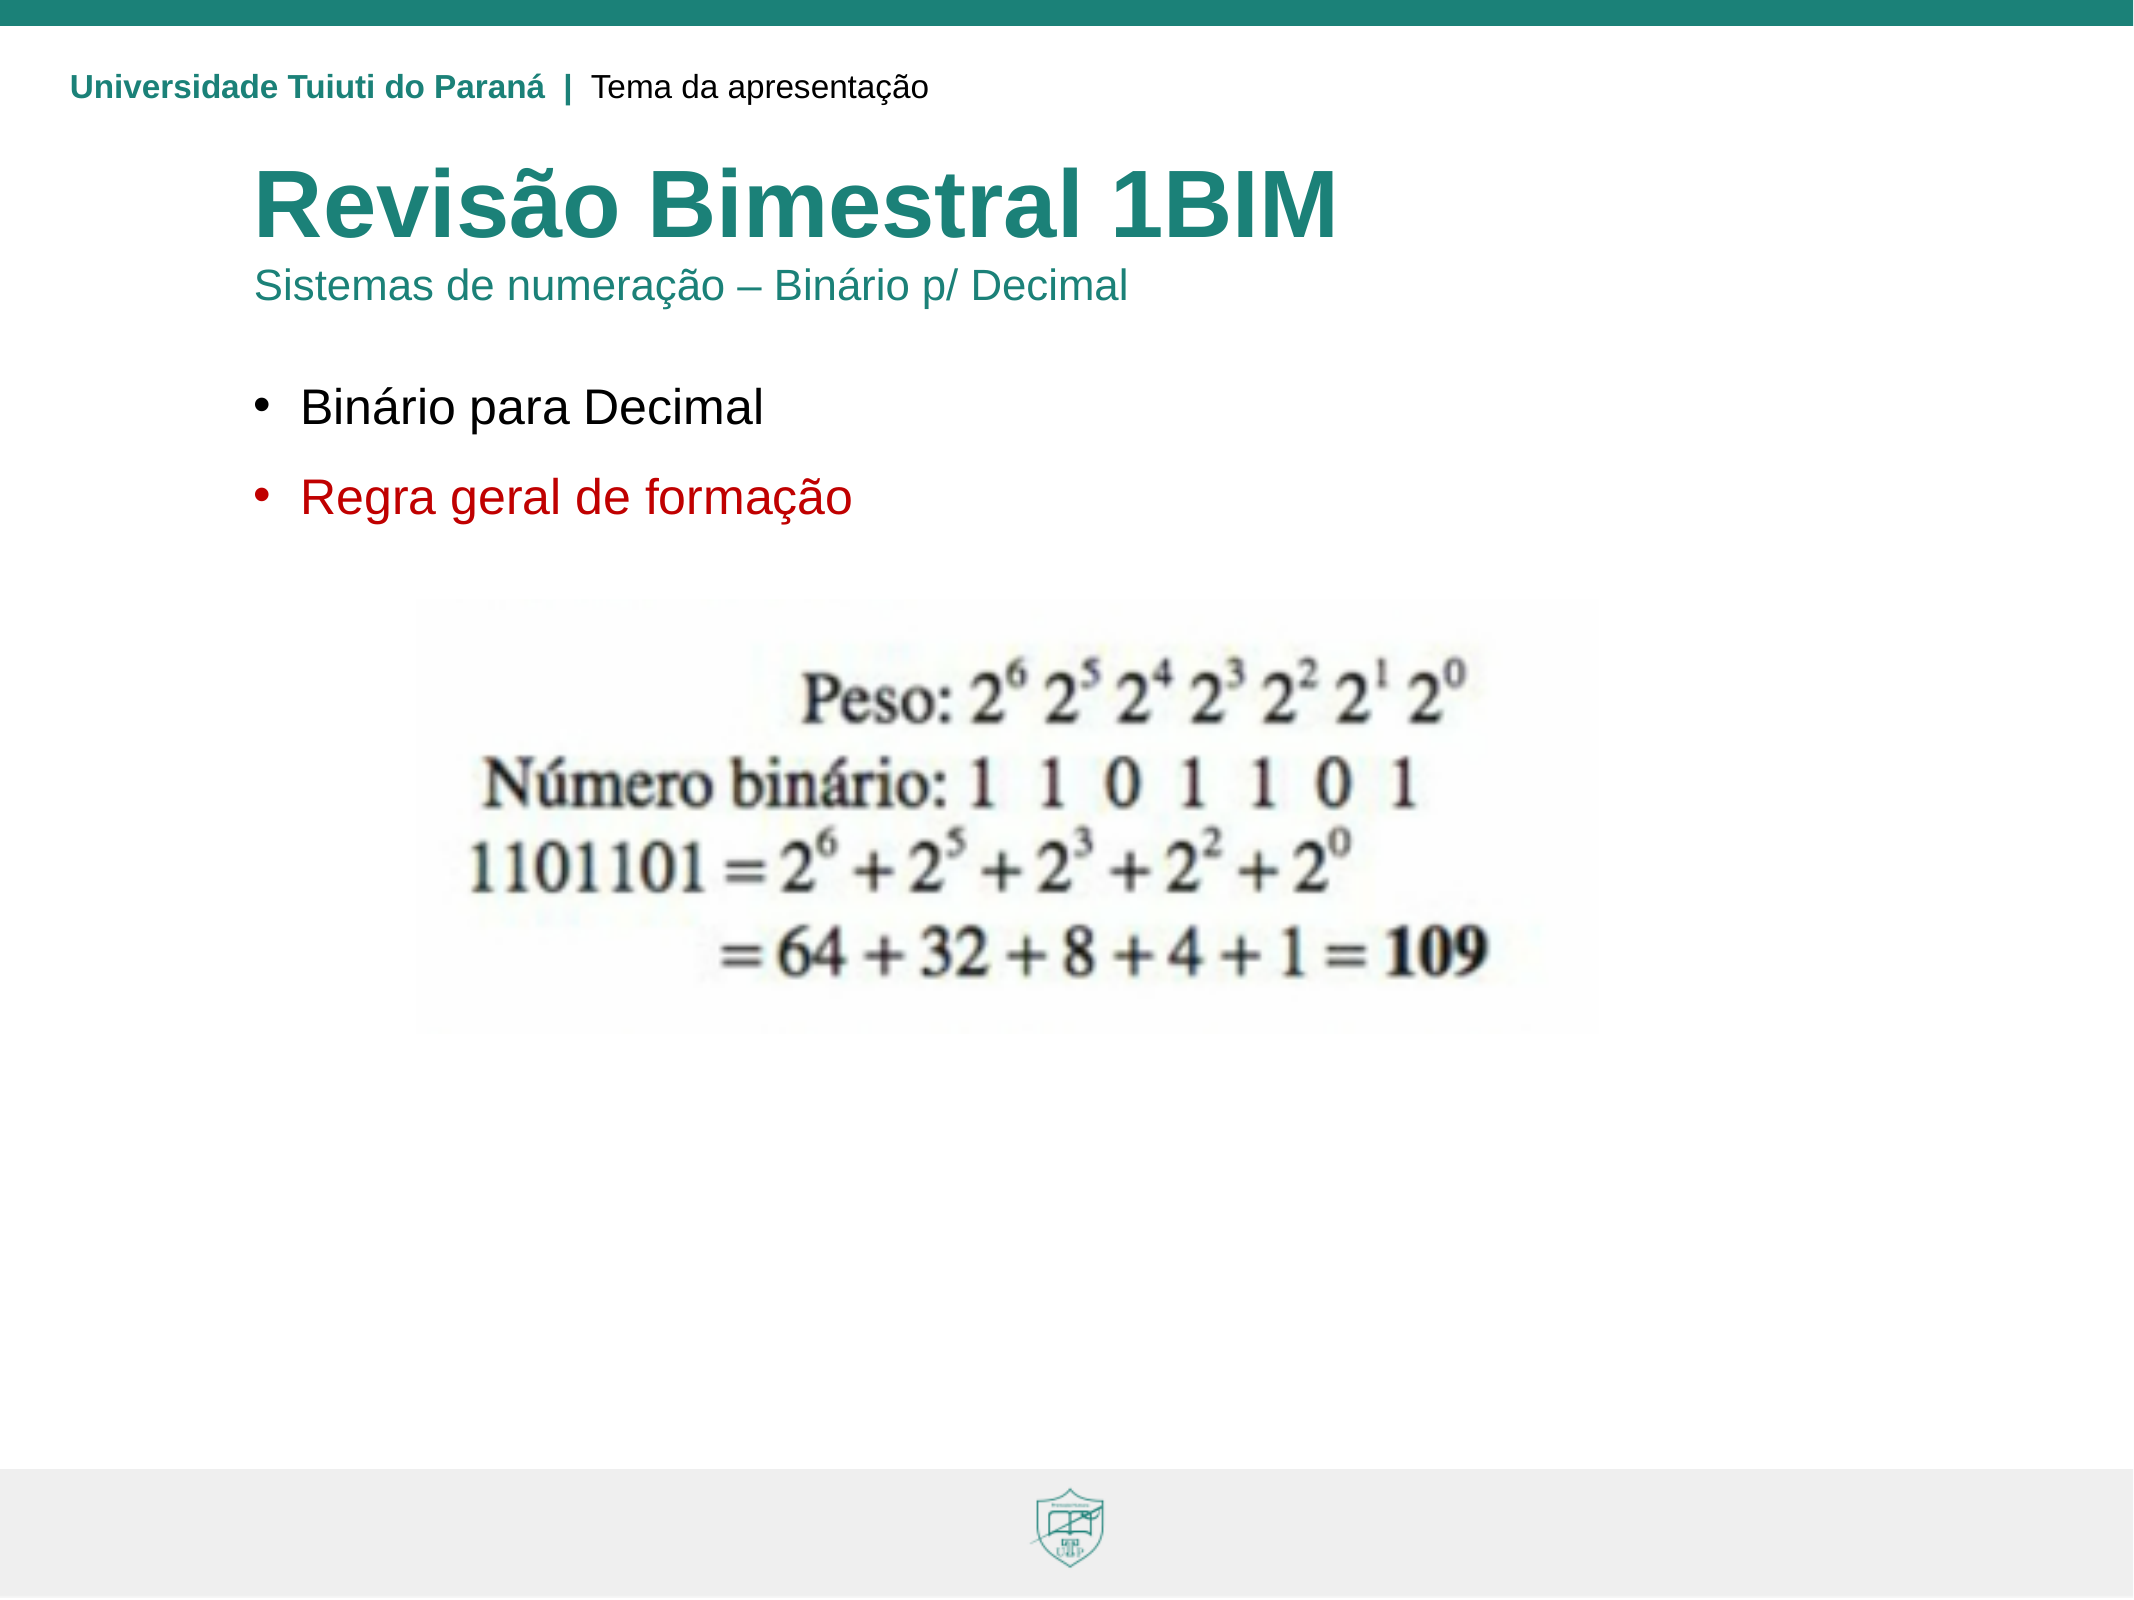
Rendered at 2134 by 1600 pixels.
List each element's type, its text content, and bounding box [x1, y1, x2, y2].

text_box Universidade Tuiuti do Paraná | Tema da apresentação [63, 59, 936, 112]
picture [0, 1469, 2134, 1598]
picture [416, 599, 1599, 1034]
picture [0, 0, 2134, 26]
text_box Revisão Bimestral 1BIM Sistemas de numeração – Binário p/ Decimal Binário para Decimal Regra geral de formação [247, 135, 1886, 531]
